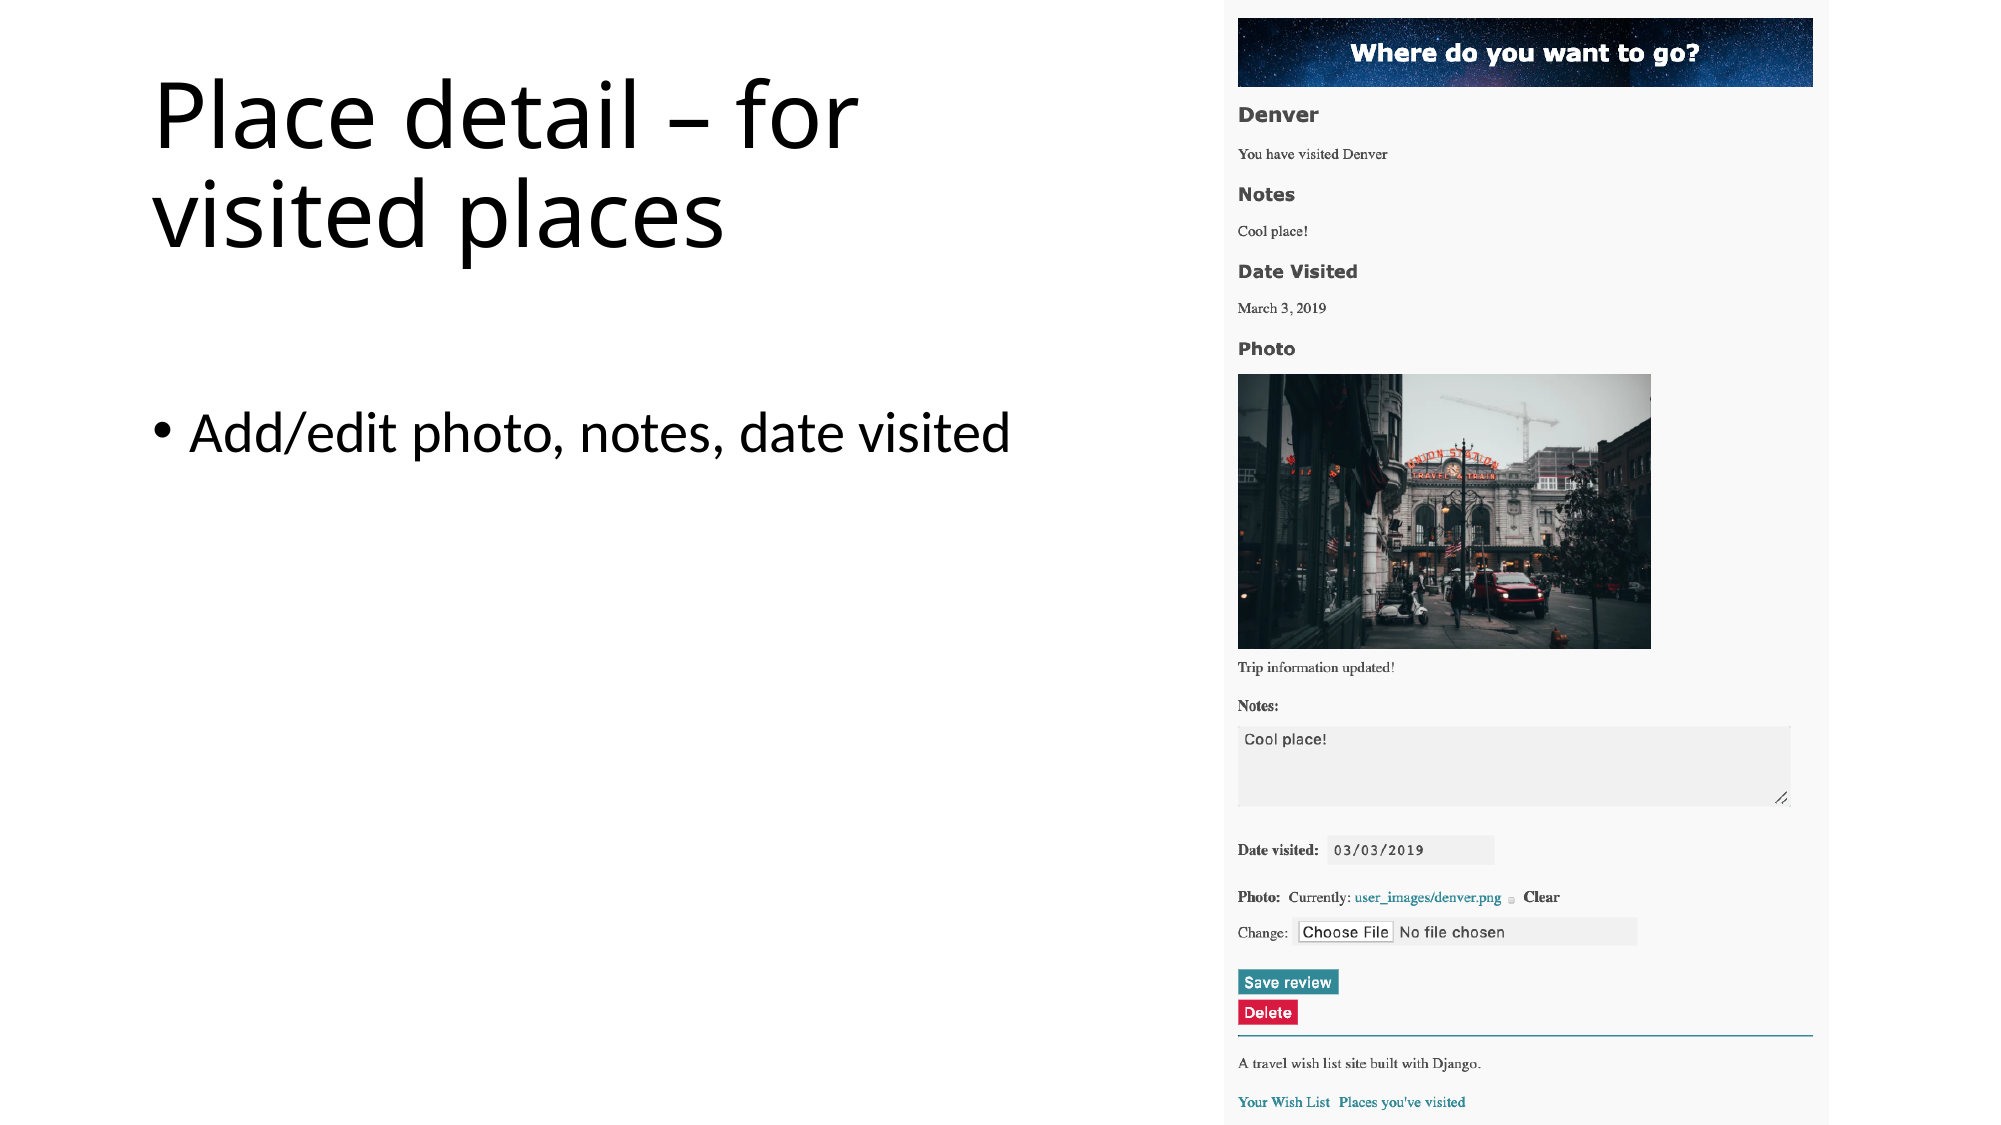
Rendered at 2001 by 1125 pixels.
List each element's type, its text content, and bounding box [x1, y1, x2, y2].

title Place detail – for visited places [137, 59, 1152, 278]
picture [1224, 0, 1829, 1125]
list Add/edit photo, notes, date visited [137, 394, 1078, 1014]
